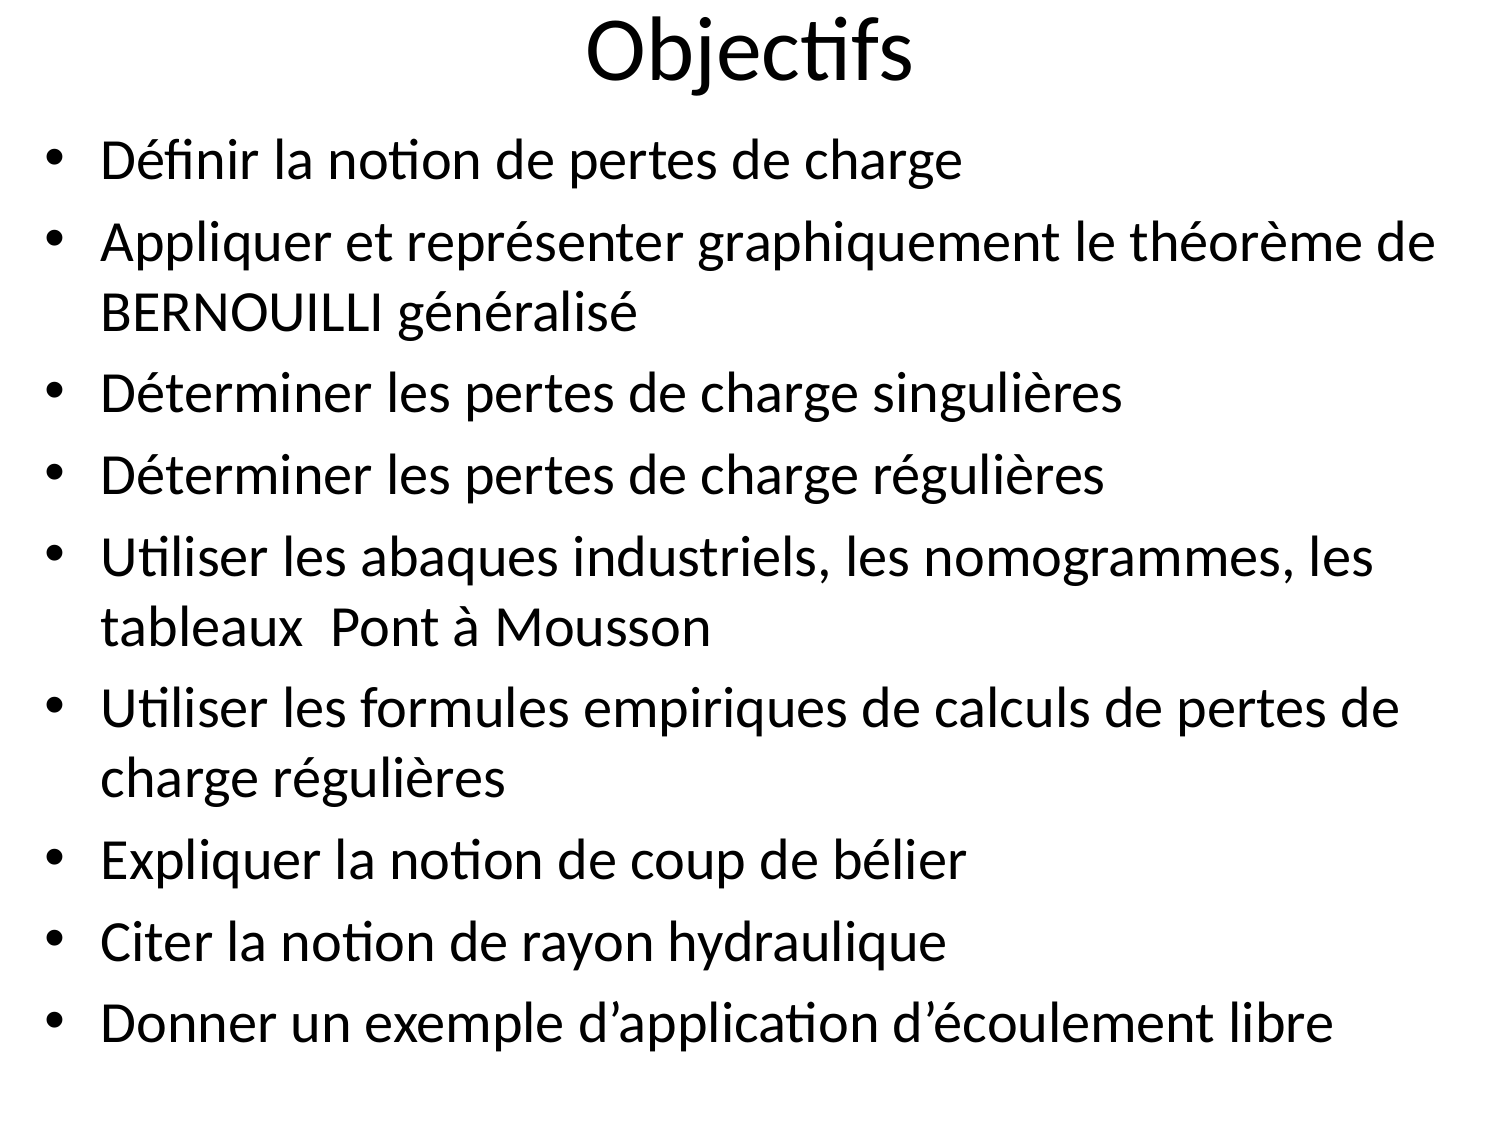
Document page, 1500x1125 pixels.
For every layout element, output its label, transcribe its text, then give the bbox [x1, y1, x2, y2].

list Définir la notion de pertes de charge Appliquer et représenter graphiquement le théorème de BERNOUILLI généralisé Déterminer les pertes de charge singulières Déterminer les pertes de charge régulières Utiliser les abaques industriels, les nomogrammes, les tableaux Pont à Mousson Utiliser les formules empiriques de calculs de pertes de charge régulières Expliquer la notion de coup de bélier Citer la notion de rayon hydraulique Donner un exemple d’application d’écoulement libre [29, 113, 1459, 1125]
title Objectifs [75, 0, 1425, 113]
